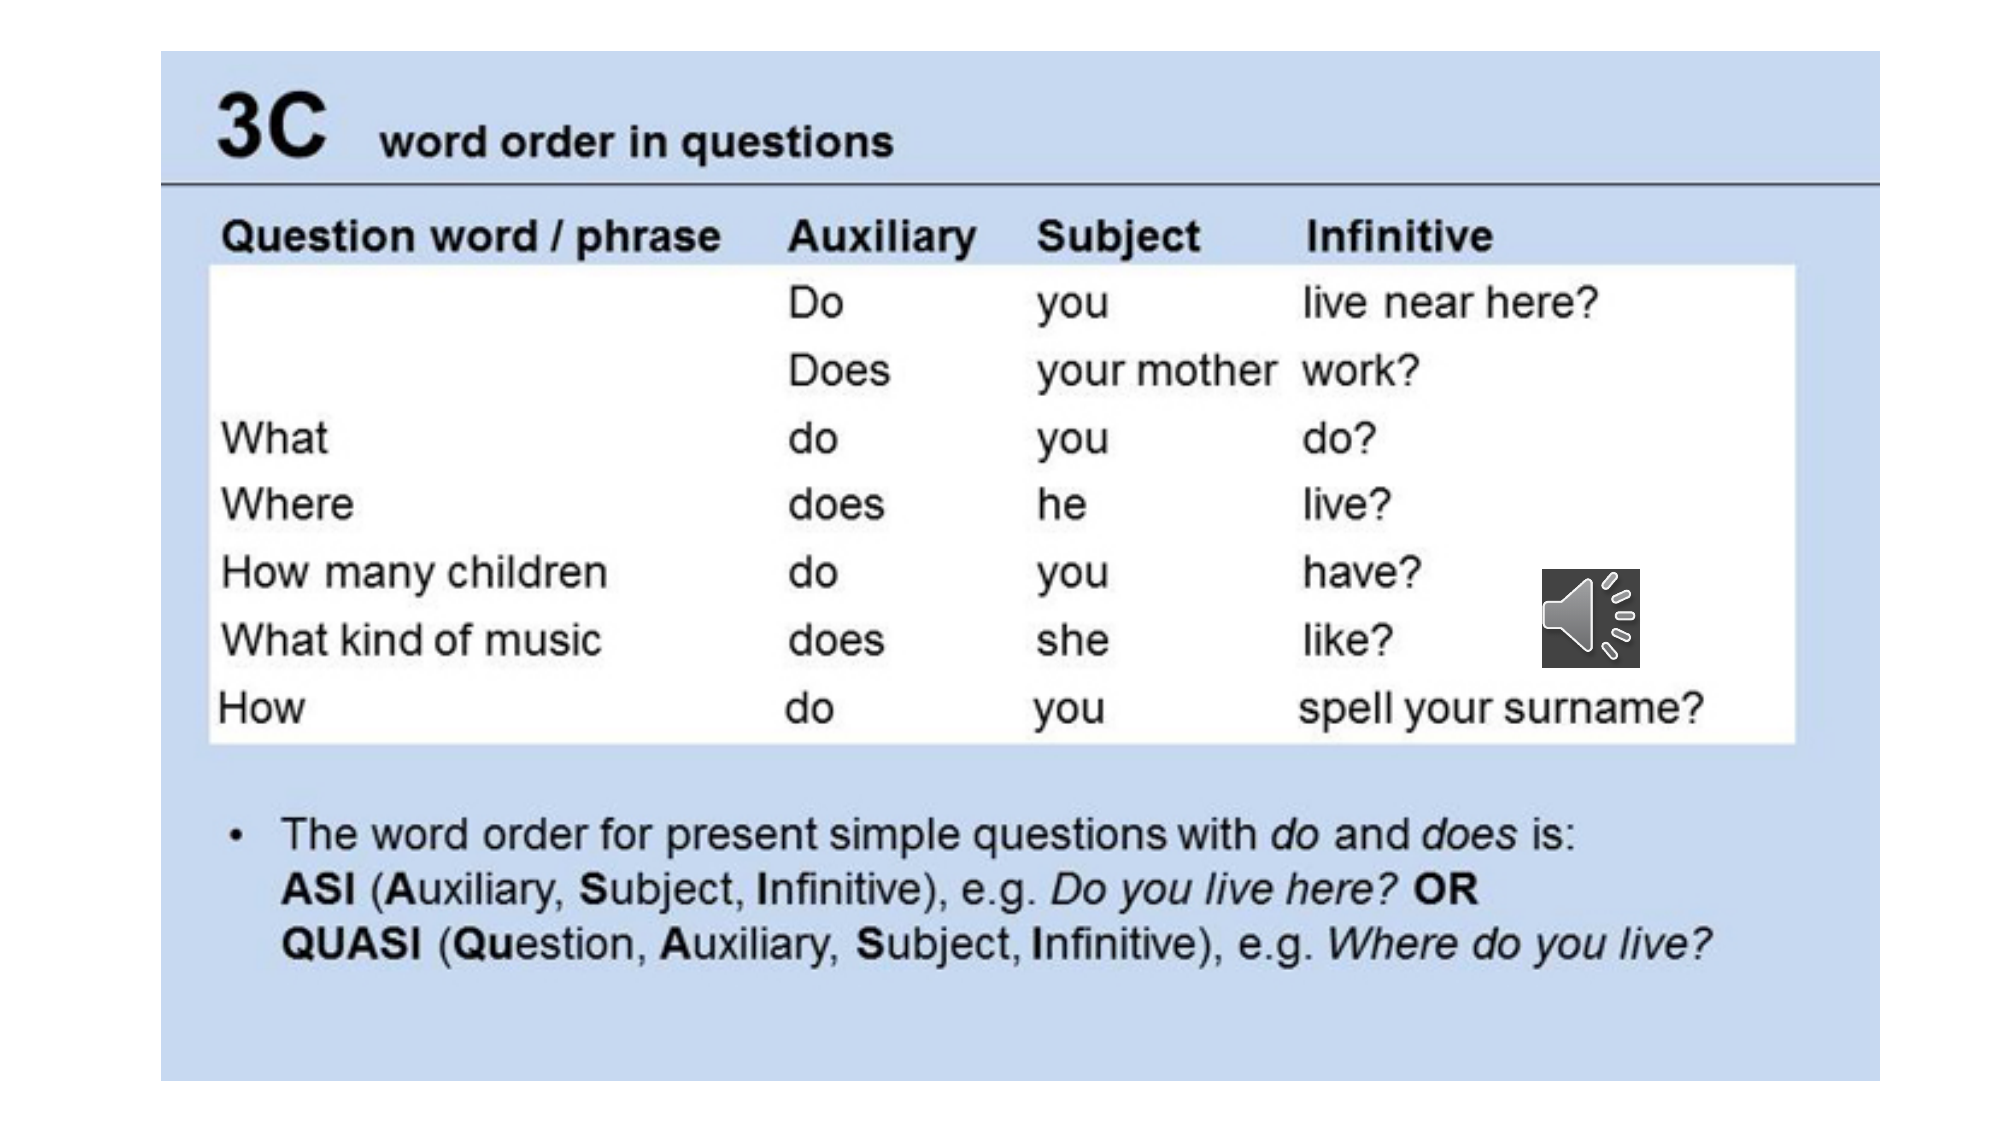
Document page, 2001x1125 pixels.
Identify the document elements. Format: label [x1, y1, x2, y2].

picture [160, 51, 1880, 1081]
